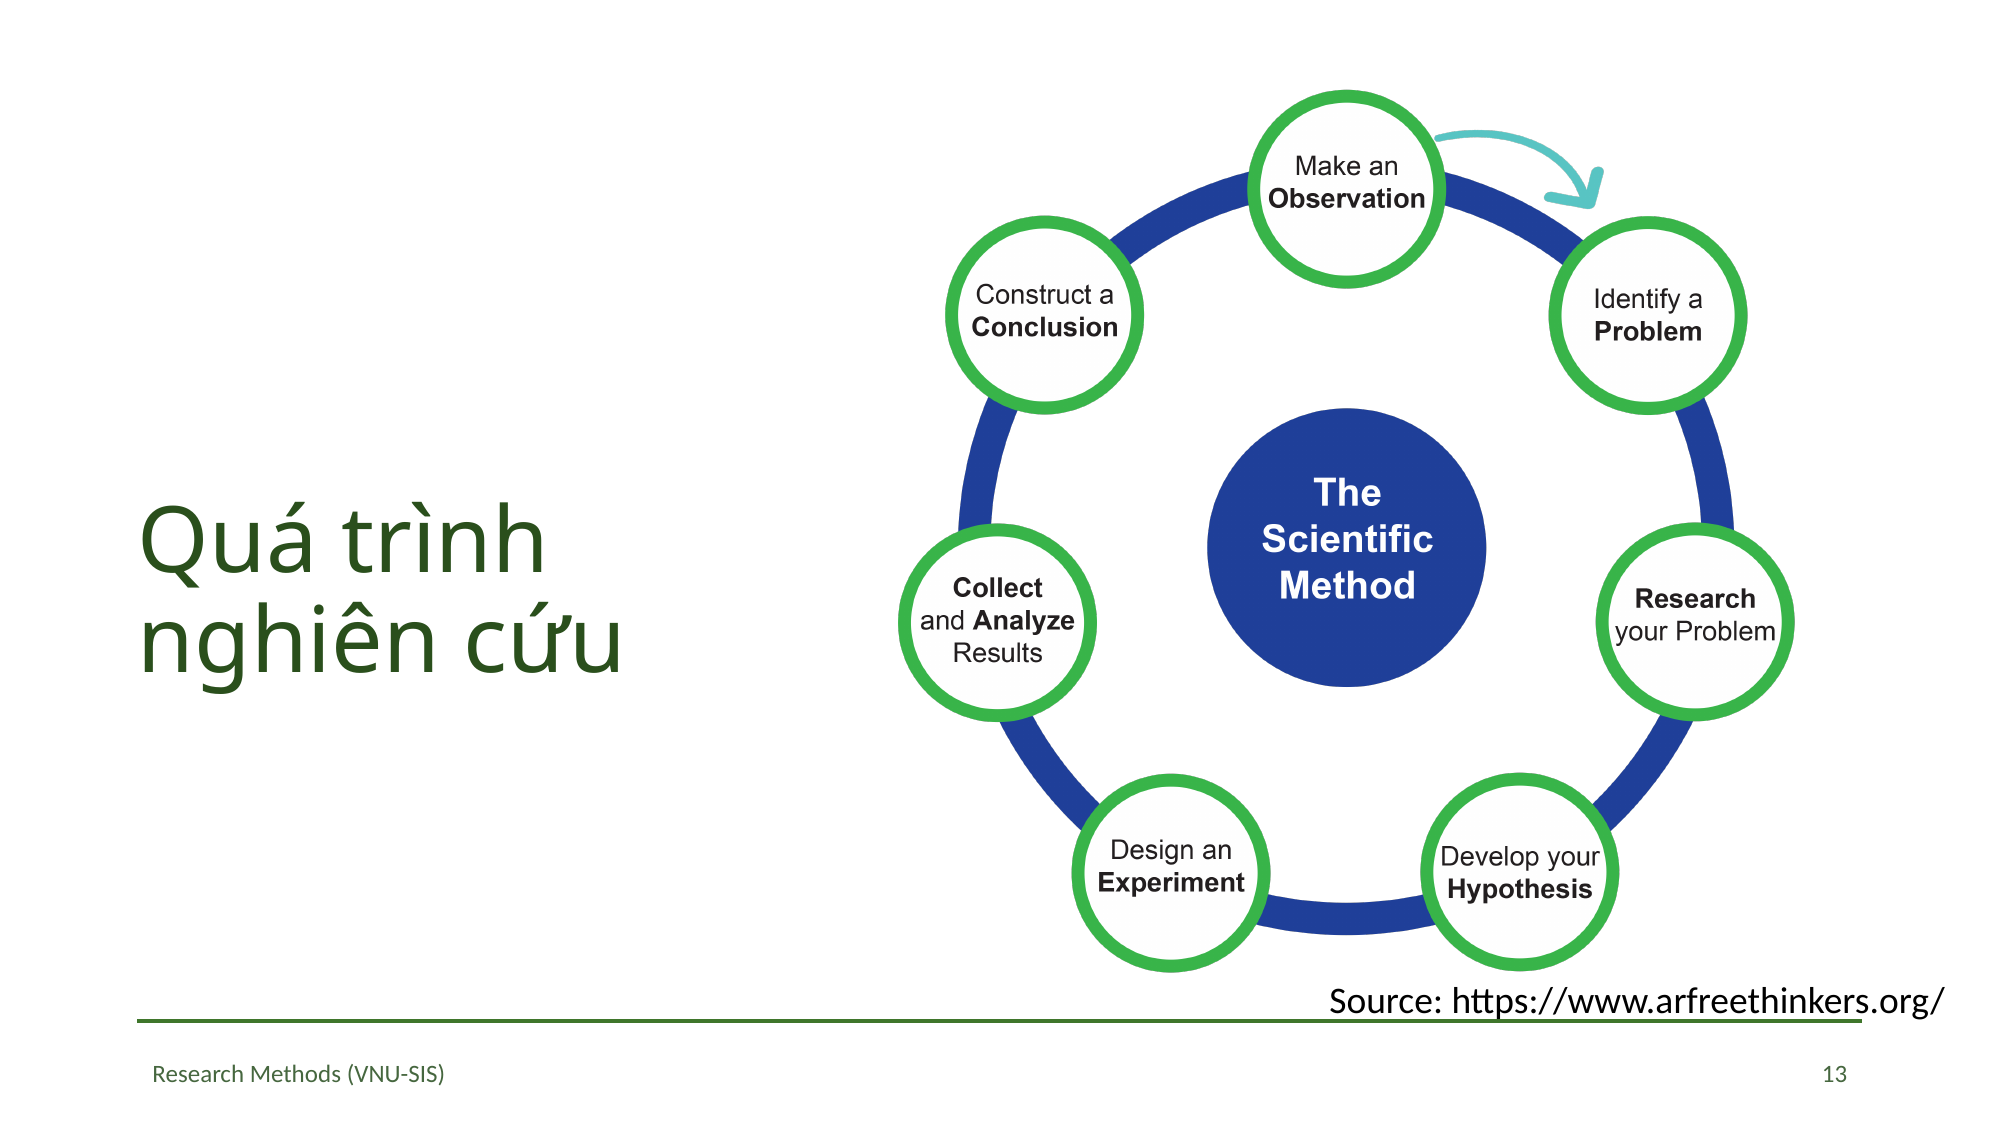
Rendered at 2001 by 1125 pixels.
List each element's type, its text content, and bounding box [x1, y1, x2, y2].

picture [891, 87, 1811, 975]
text_box Source: https://www.arfreethinkers.org/ [1303, 969, 1972, 1029]
title Quá trình nghiên cứu [122, 436, 766, 750]
slide_number 13 [1412, 1042, 1863, 1103]
footer Research Methods (VNU-SIS) [137, 1042, 514, 1103]
